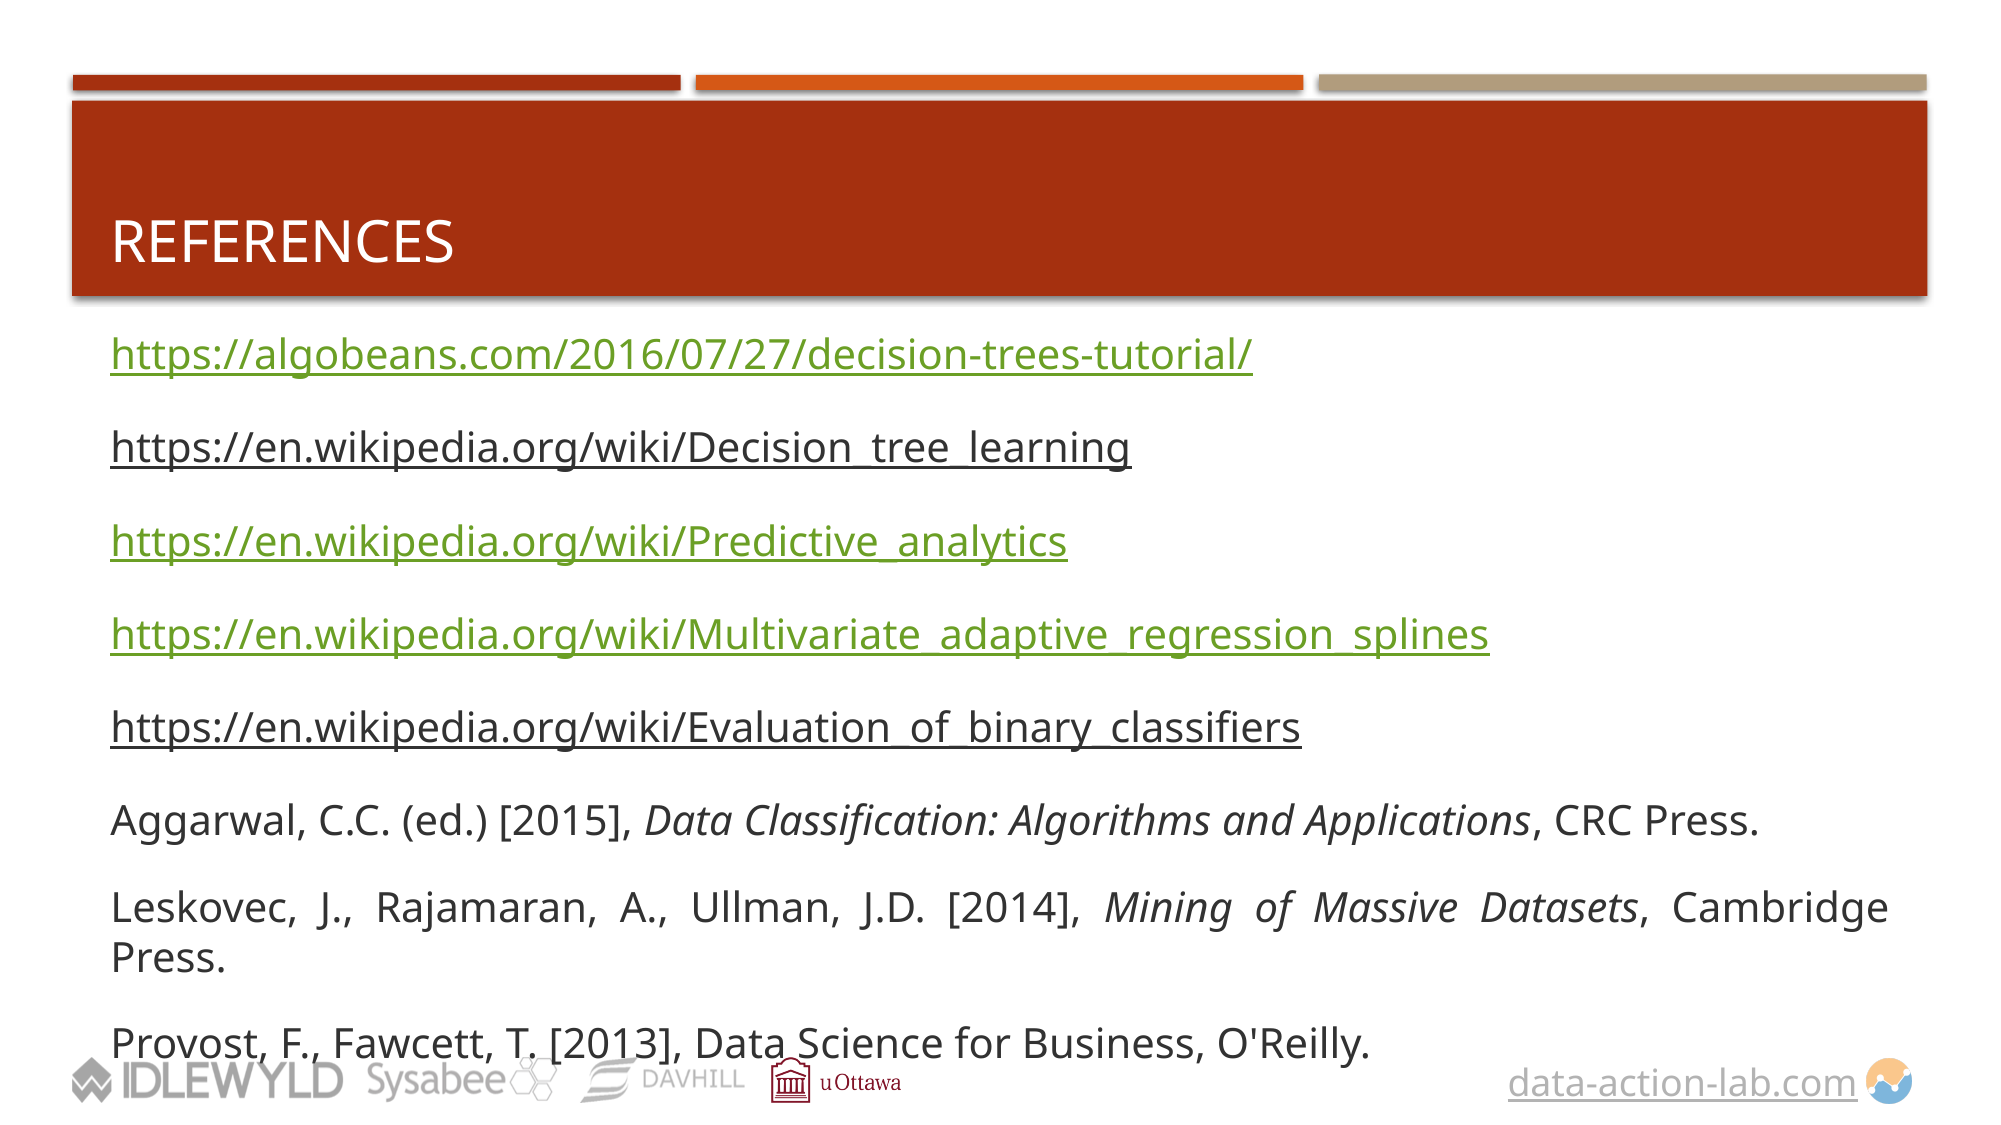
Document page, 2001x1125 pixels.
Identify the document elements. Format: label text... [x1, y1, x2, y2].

title References [95, 115, 1905, 282]
list https://algobeans.com/2016/07/27/decision-trees-tutorial/ https://en.wikipedia.org/wiki/Decision_tree_learning https://en.wikipedia.org/wiki/Predictive_analytics https://en.wikipedia.org/wiki/Multivariate_adaptive_regression_splines https://en.wikipedia.org/wiki/Evaluation_of_binary_classifiers Aggarwal, C.C. (ed.) [2015], Data Classification: Algorithms and Applications, CRC Press. Leskovec, J., Rajamaran, A., Ullman, J.D. [2014], Mining of Massive Datasets, Cambridge Press. Provost, F., Fawcett, T. [2013], Data Science for Business, O'Reilly. [95, 357, 1905, 1037]
picture [771, 1057, 901, 1103]
picture [72, 1057, 745, 1103]
